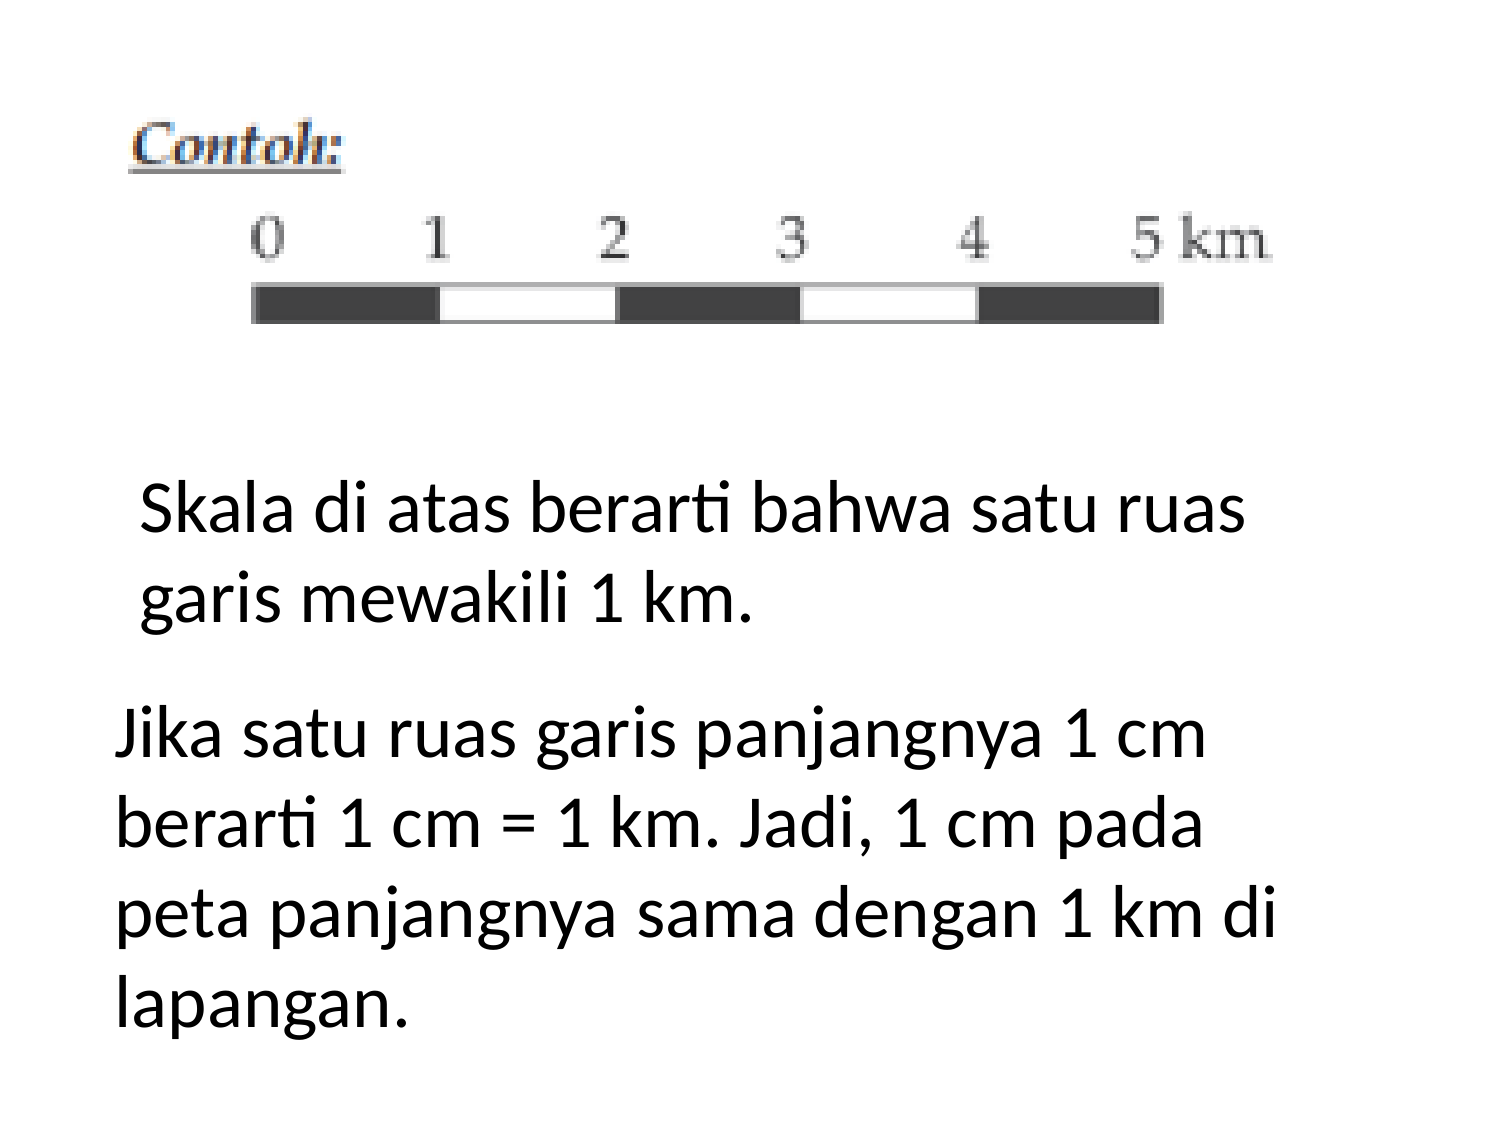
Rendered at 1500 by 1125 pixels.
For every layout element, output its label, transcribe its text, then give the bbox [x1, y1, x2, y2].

text_box Jika satu ruas garis panjangnya 1 cm berarti 1 cm = 1 km. Jadi, 1 cm pada peta panjangnya sama dengan 1 km di lapangan. [99, 674, 1375, 1050]
text_box Skala di atas berarti bahwa satu ruas garis mewakili 1 km. [125, 449, 1375, 645]
picture [100, 99, 1401, 401]
